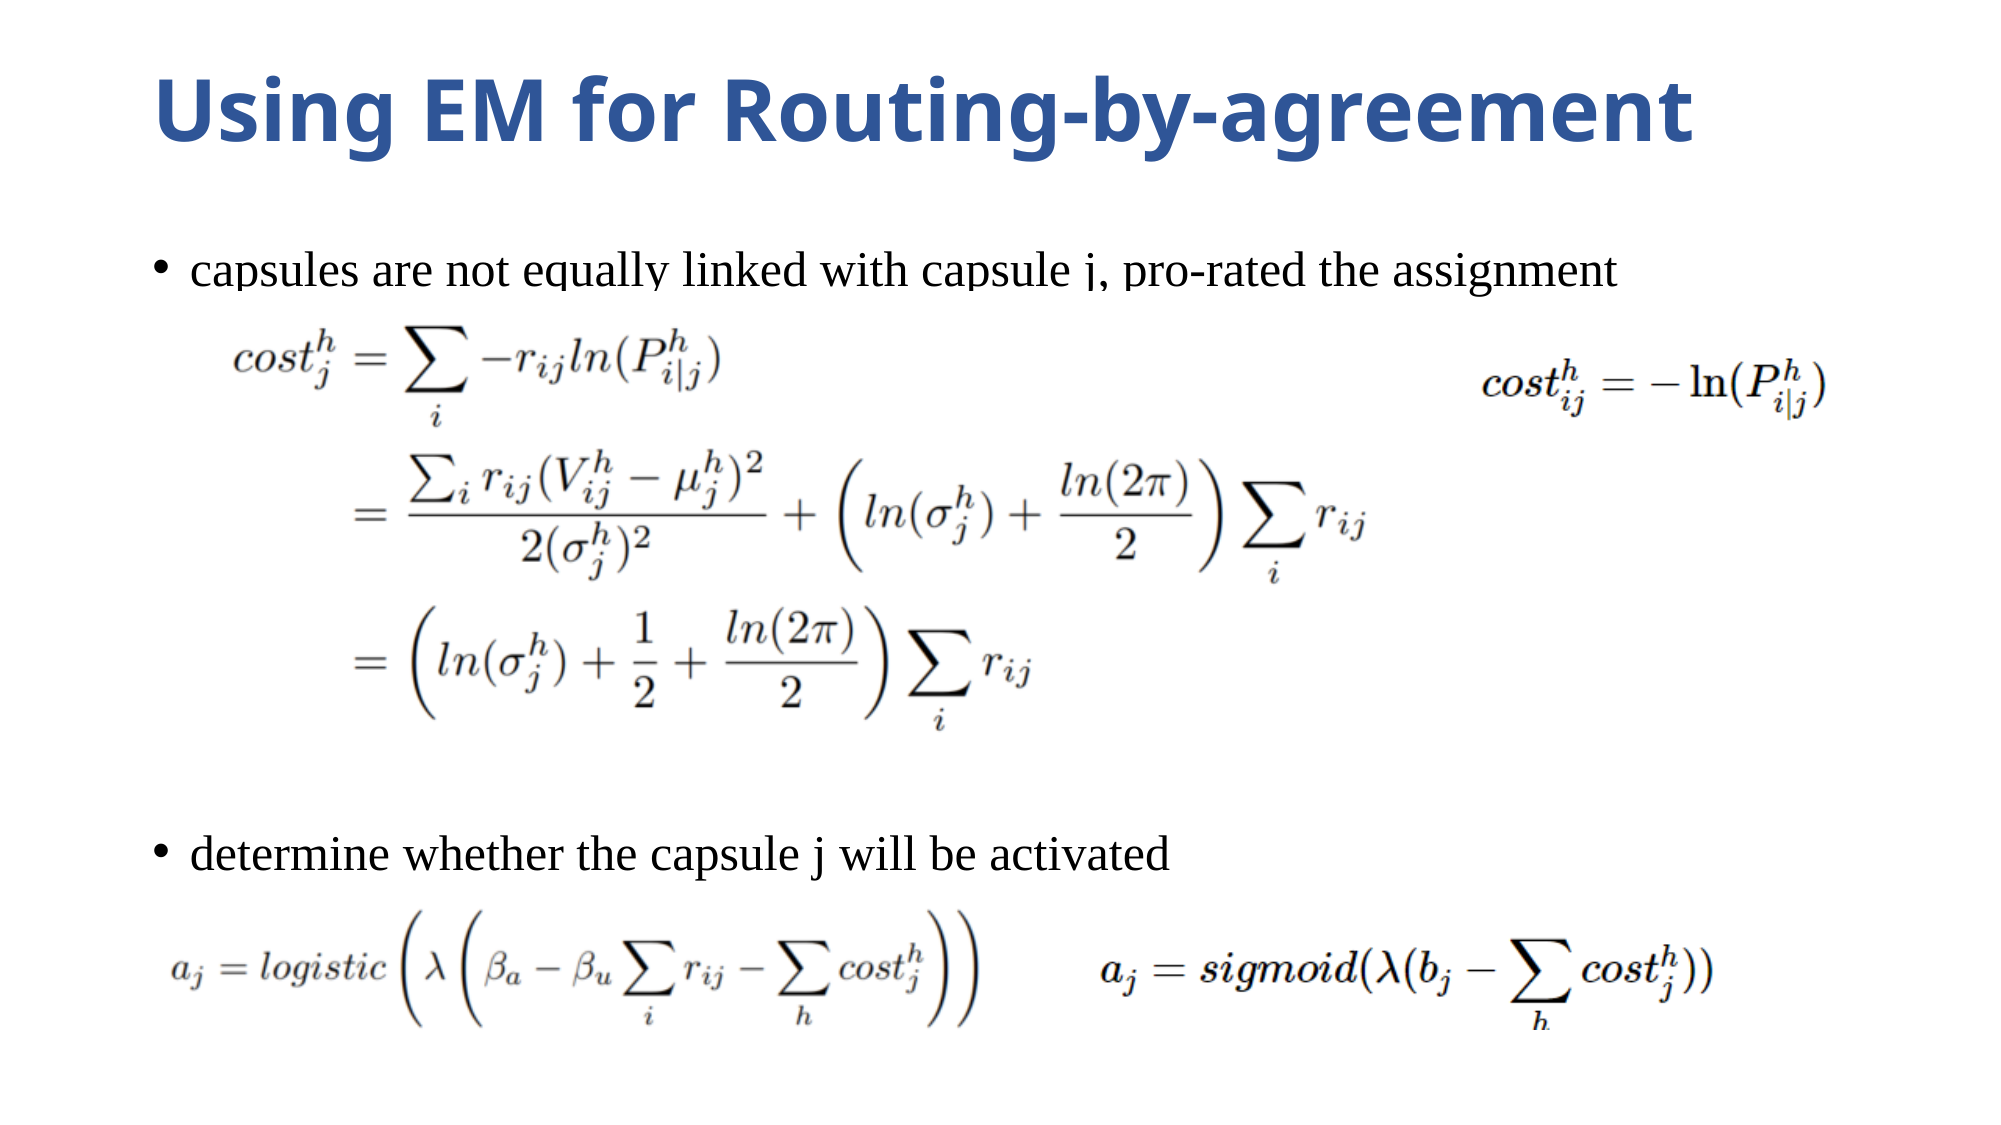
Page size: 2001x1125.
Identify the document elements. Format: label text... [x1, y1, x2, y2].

picture [1454, 324, 1863, 441]
picture [1090, 921, 1750, 1030]
title Using EM for Routing-by-agreement [137, 59, 1863, 169]
picture [190, 291, 1420, 742]
picture [137, 881, 1043, 1060]
